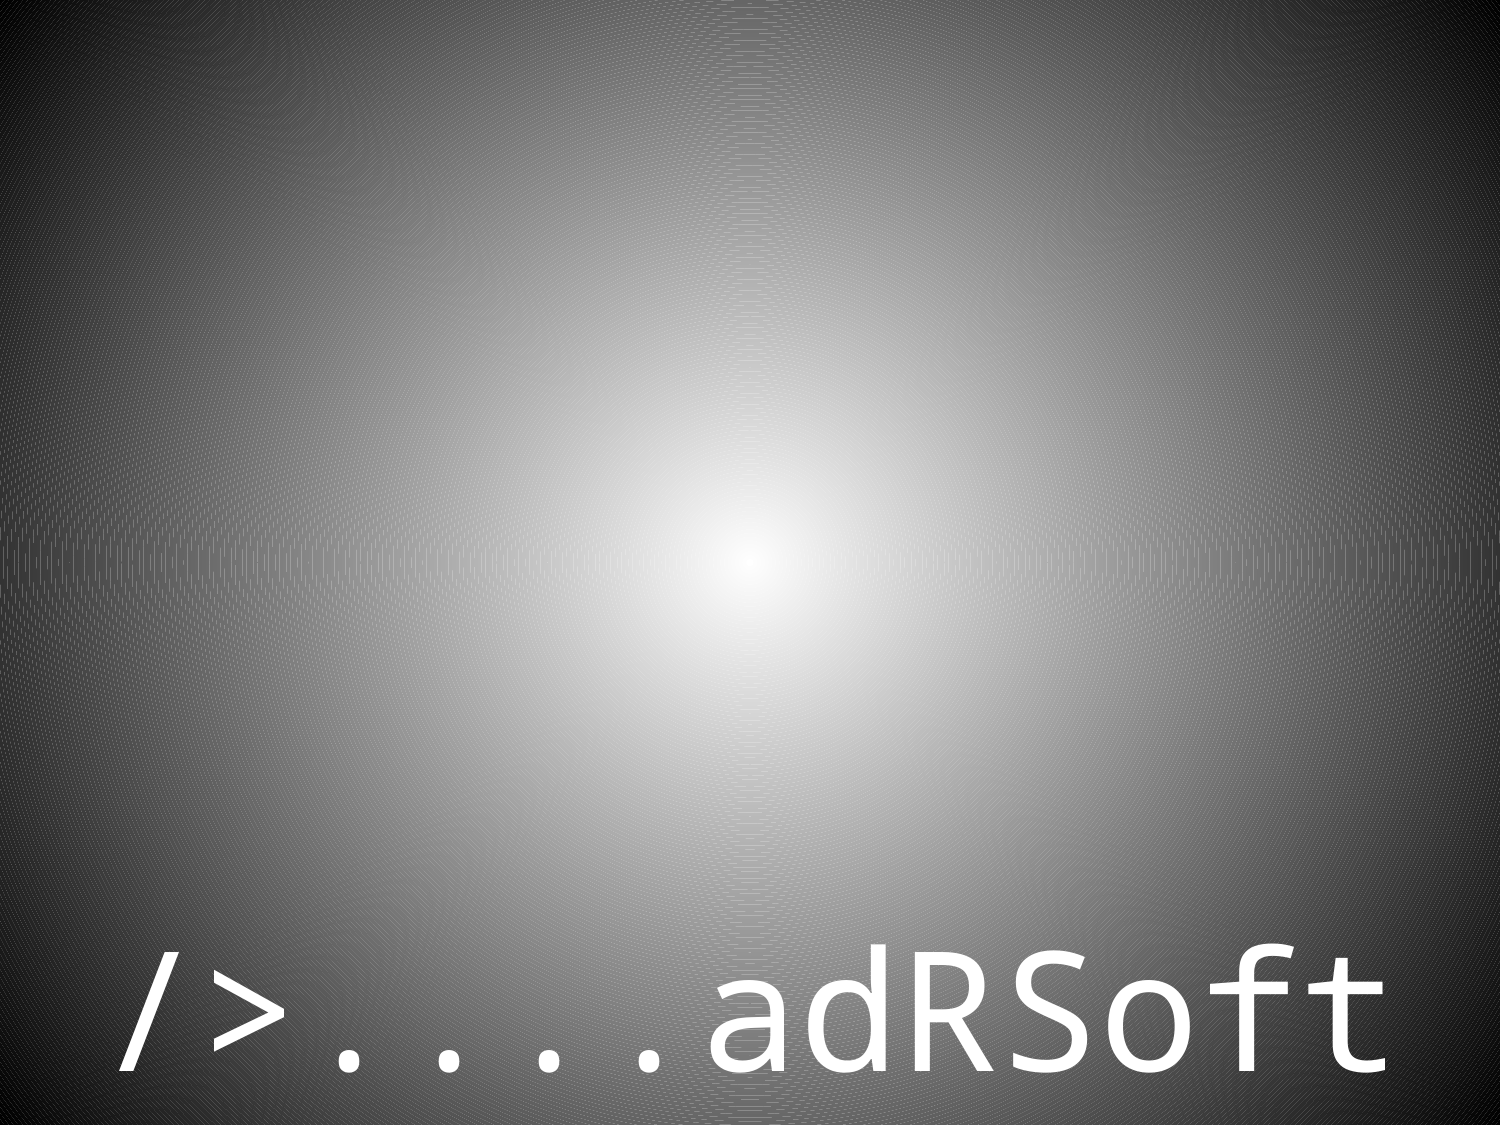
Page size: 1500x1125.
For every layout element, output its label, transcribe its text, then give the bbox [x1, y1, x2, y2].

title />....adRSoft [0, 883, 1500, 1125]
